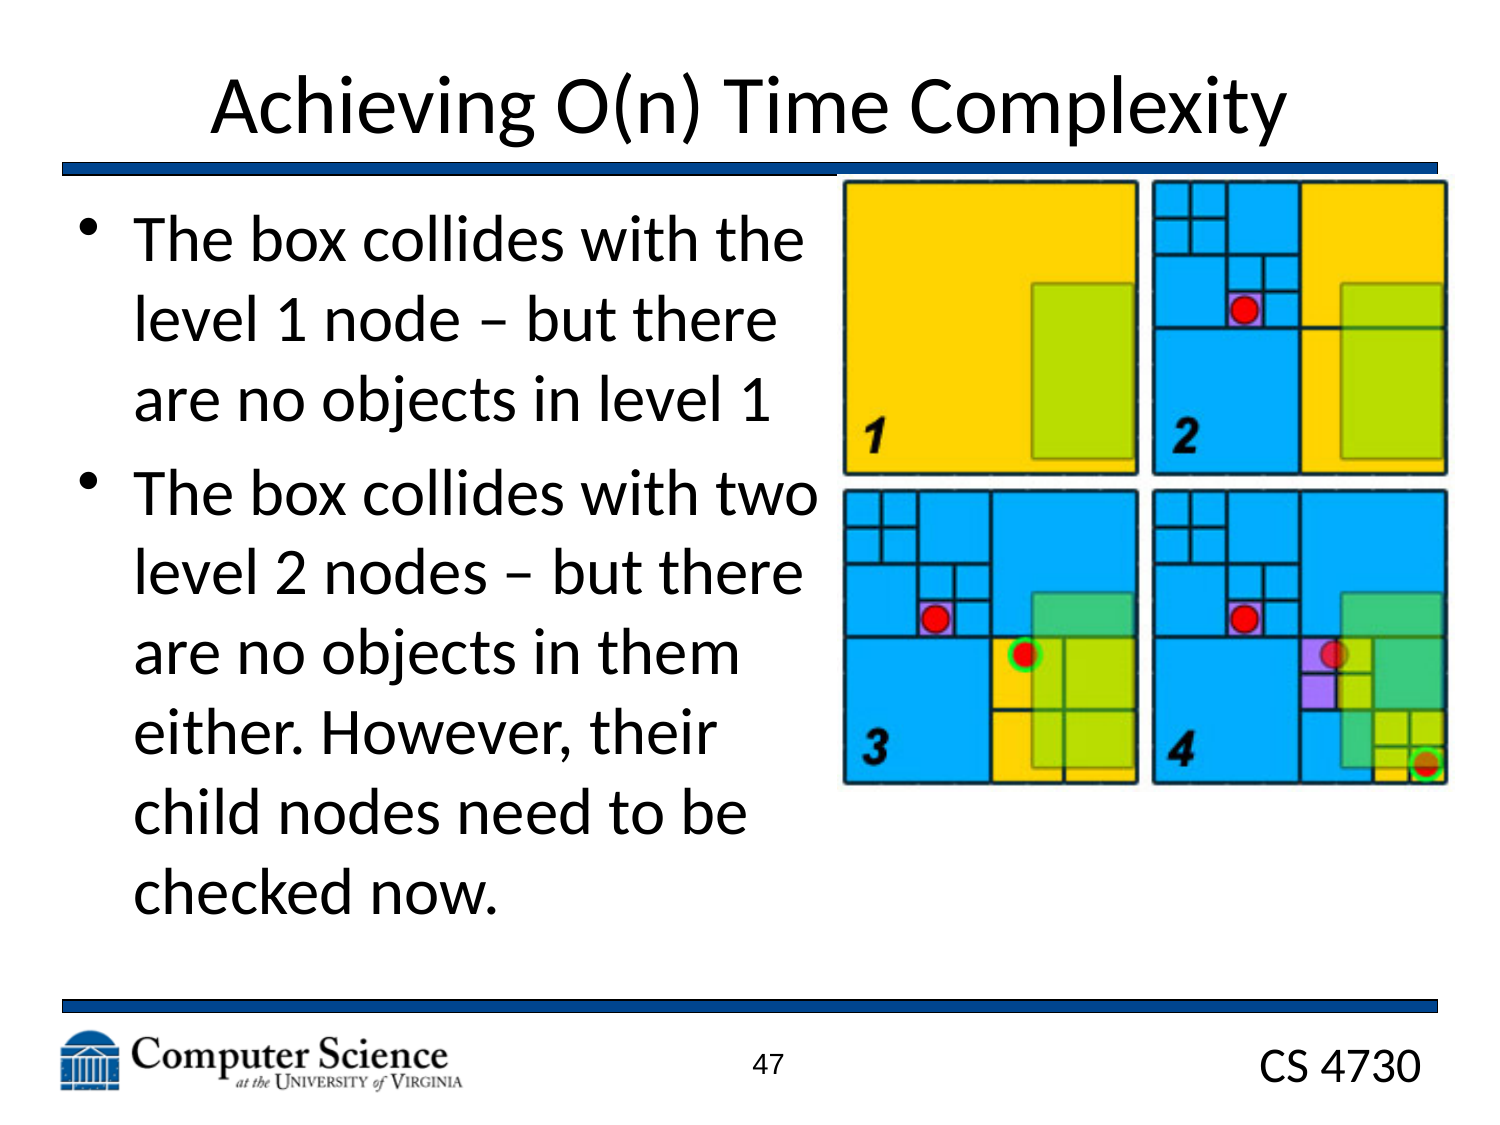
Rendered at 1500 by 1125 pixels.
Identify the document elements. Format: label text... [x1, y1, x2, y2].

title Achieving O(n) Time Complexity [62, 49, 1438, 151]
picture [50, 1024, 472, 1101]
picture [837, 174, 1455, 792]
list The box collides with the level 1 node – but there are no objects in level 1 The box collides with two level 2 nodes – but there are no objects in them either. However, their child nodes need to be checked now. [62, 187, 1438, 1001]
footer 47 [512, 1037, 1026, 1088]
